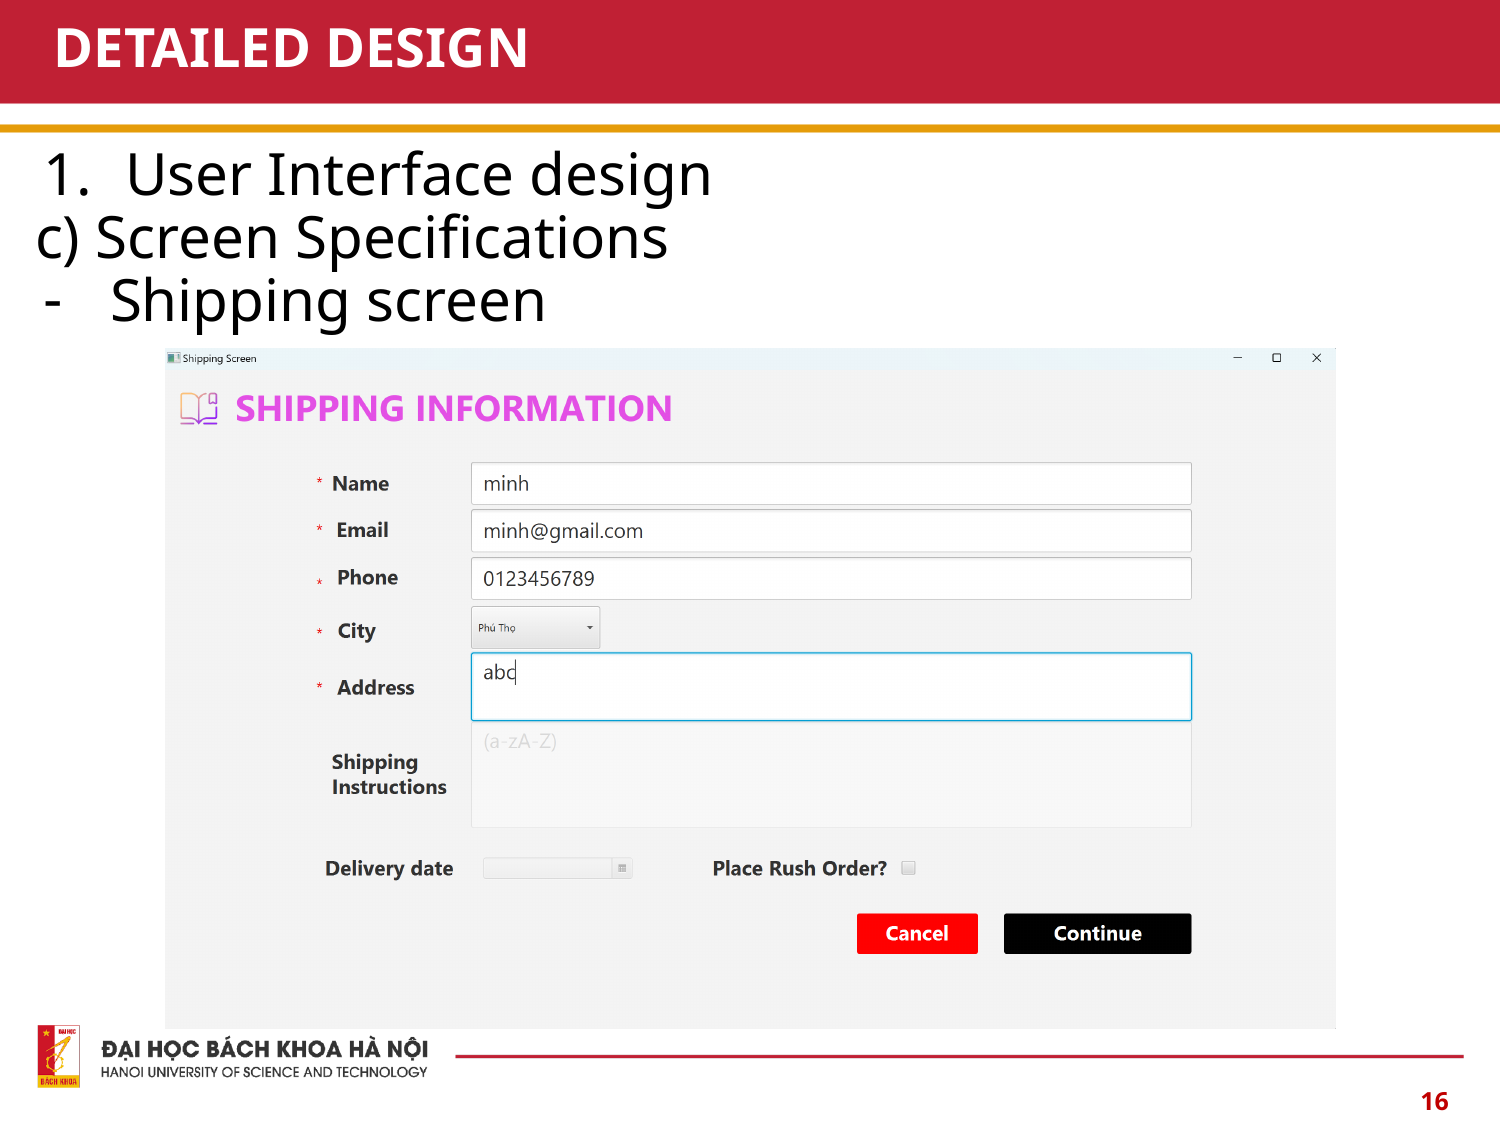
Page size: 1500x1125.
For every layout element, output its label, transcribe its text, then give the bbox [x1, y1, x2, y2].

list User Interface design c) Screen Specifications Shipping screen [20, 137, 1443, 1008]
title DETAILED DESIGN [38, 12, 1462, 87]
picture [0, 0, 1500, 1125]
slide_number 16 [1126, 1078, 1464, 1125]
